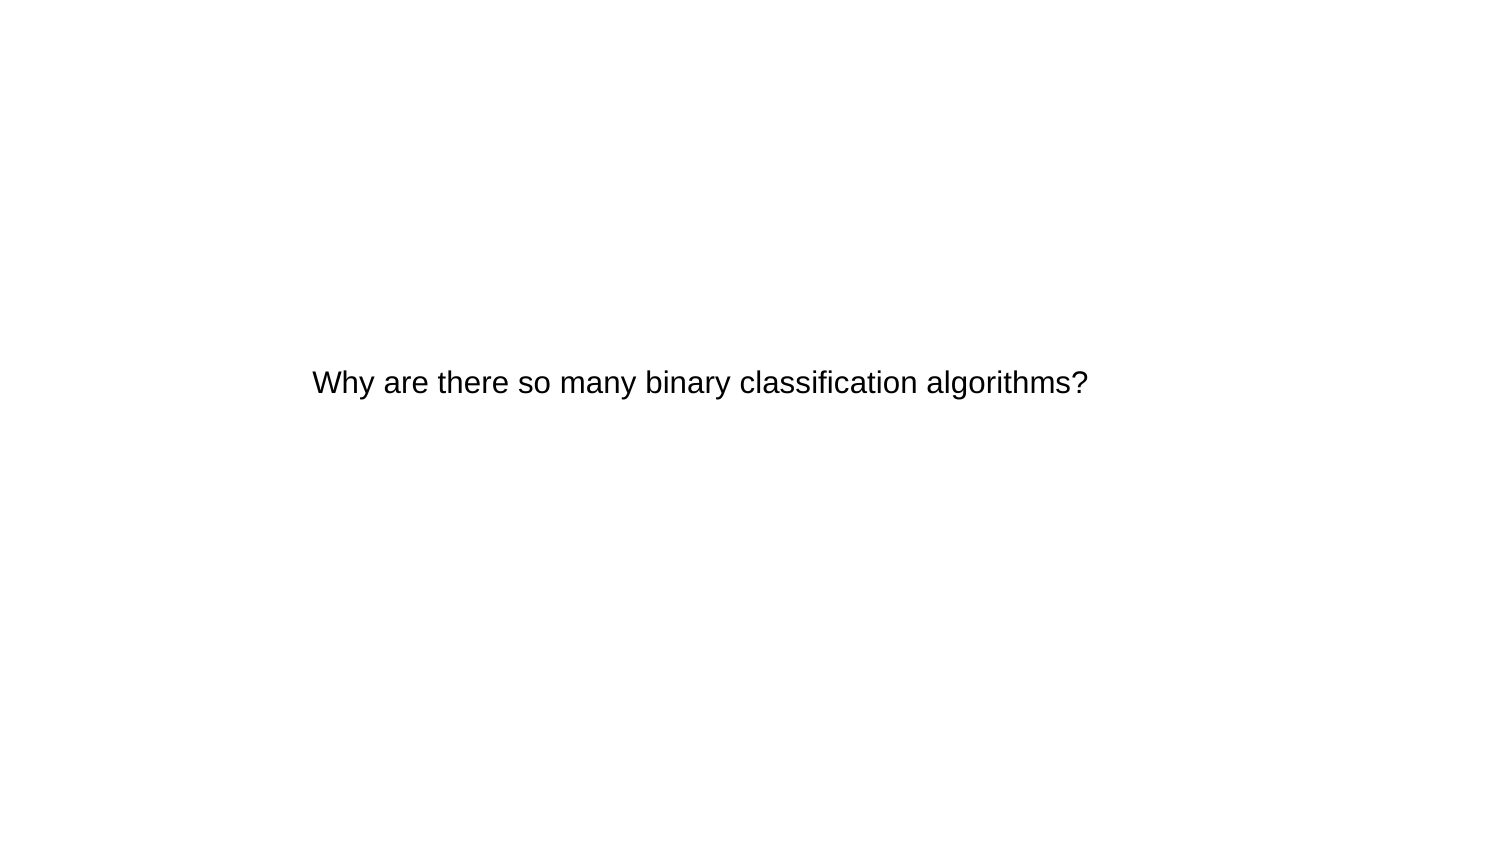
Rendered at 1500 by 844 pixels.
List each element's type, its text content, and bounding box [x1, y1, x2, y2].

text_box Why are there so many binary classification algorithms? [299, 355, 1179, 406]
